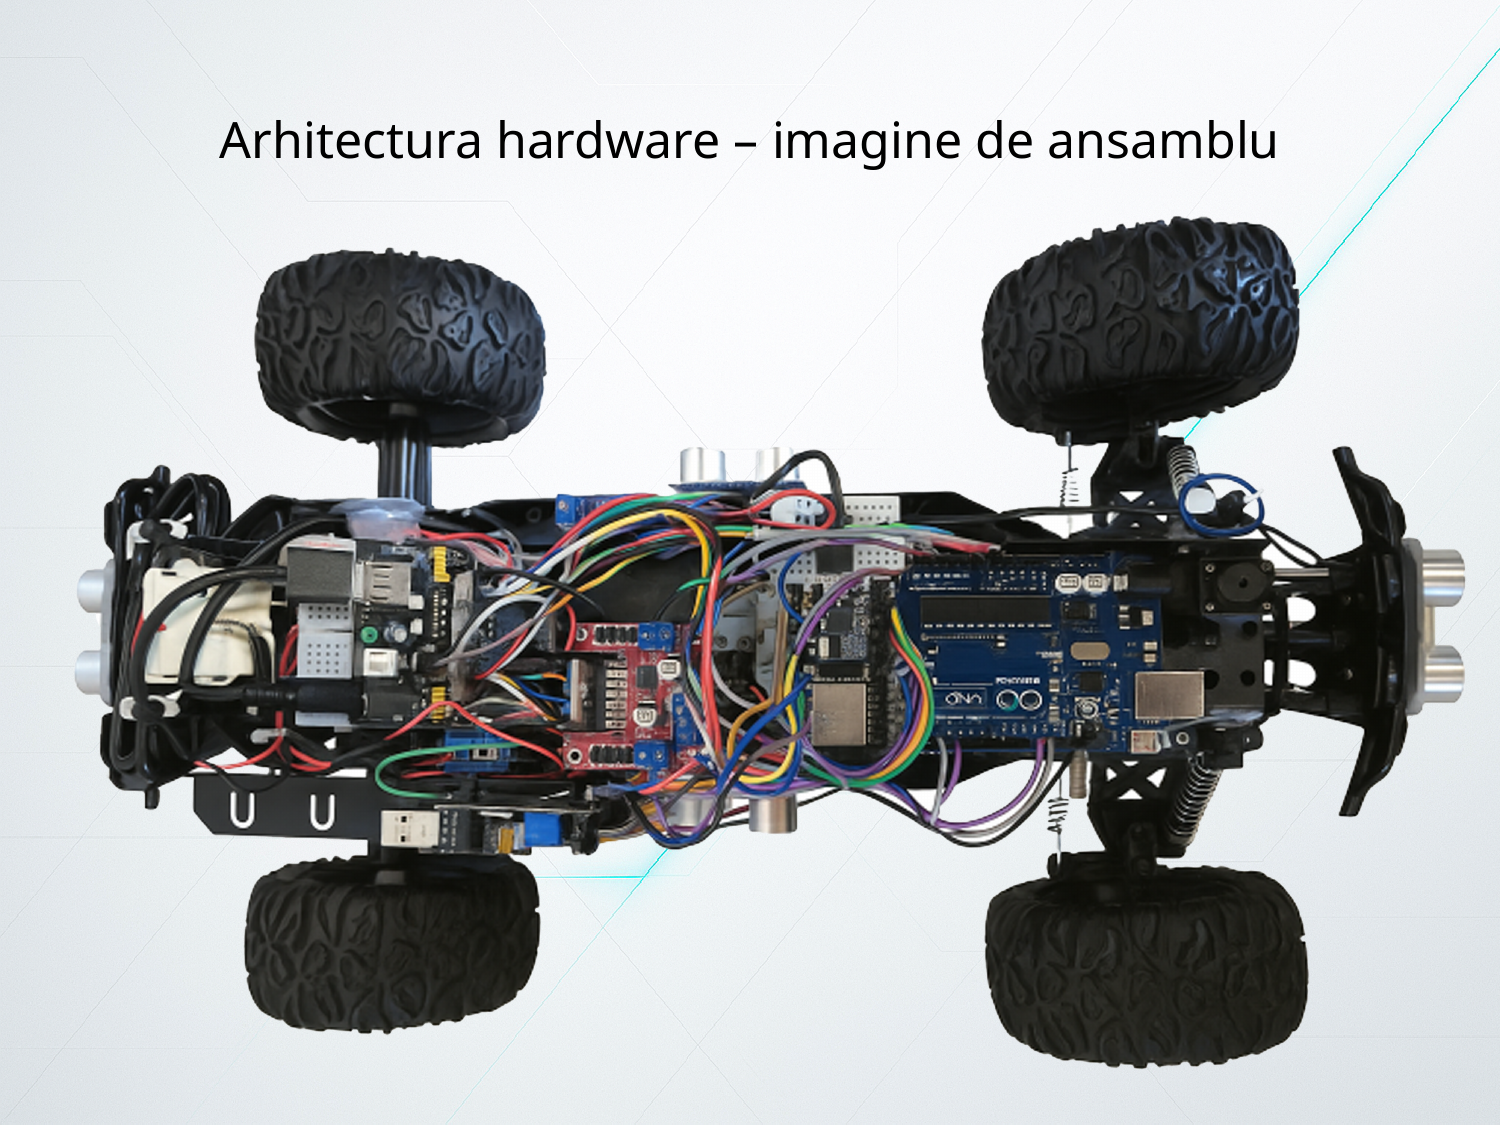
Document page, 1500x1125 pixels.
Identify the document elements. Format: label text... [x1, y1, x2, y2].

picture [0, 0, 1500, 1125]
title Arhitectura hardware – imagine de ansamblu [75, 45, 1425, 160]
